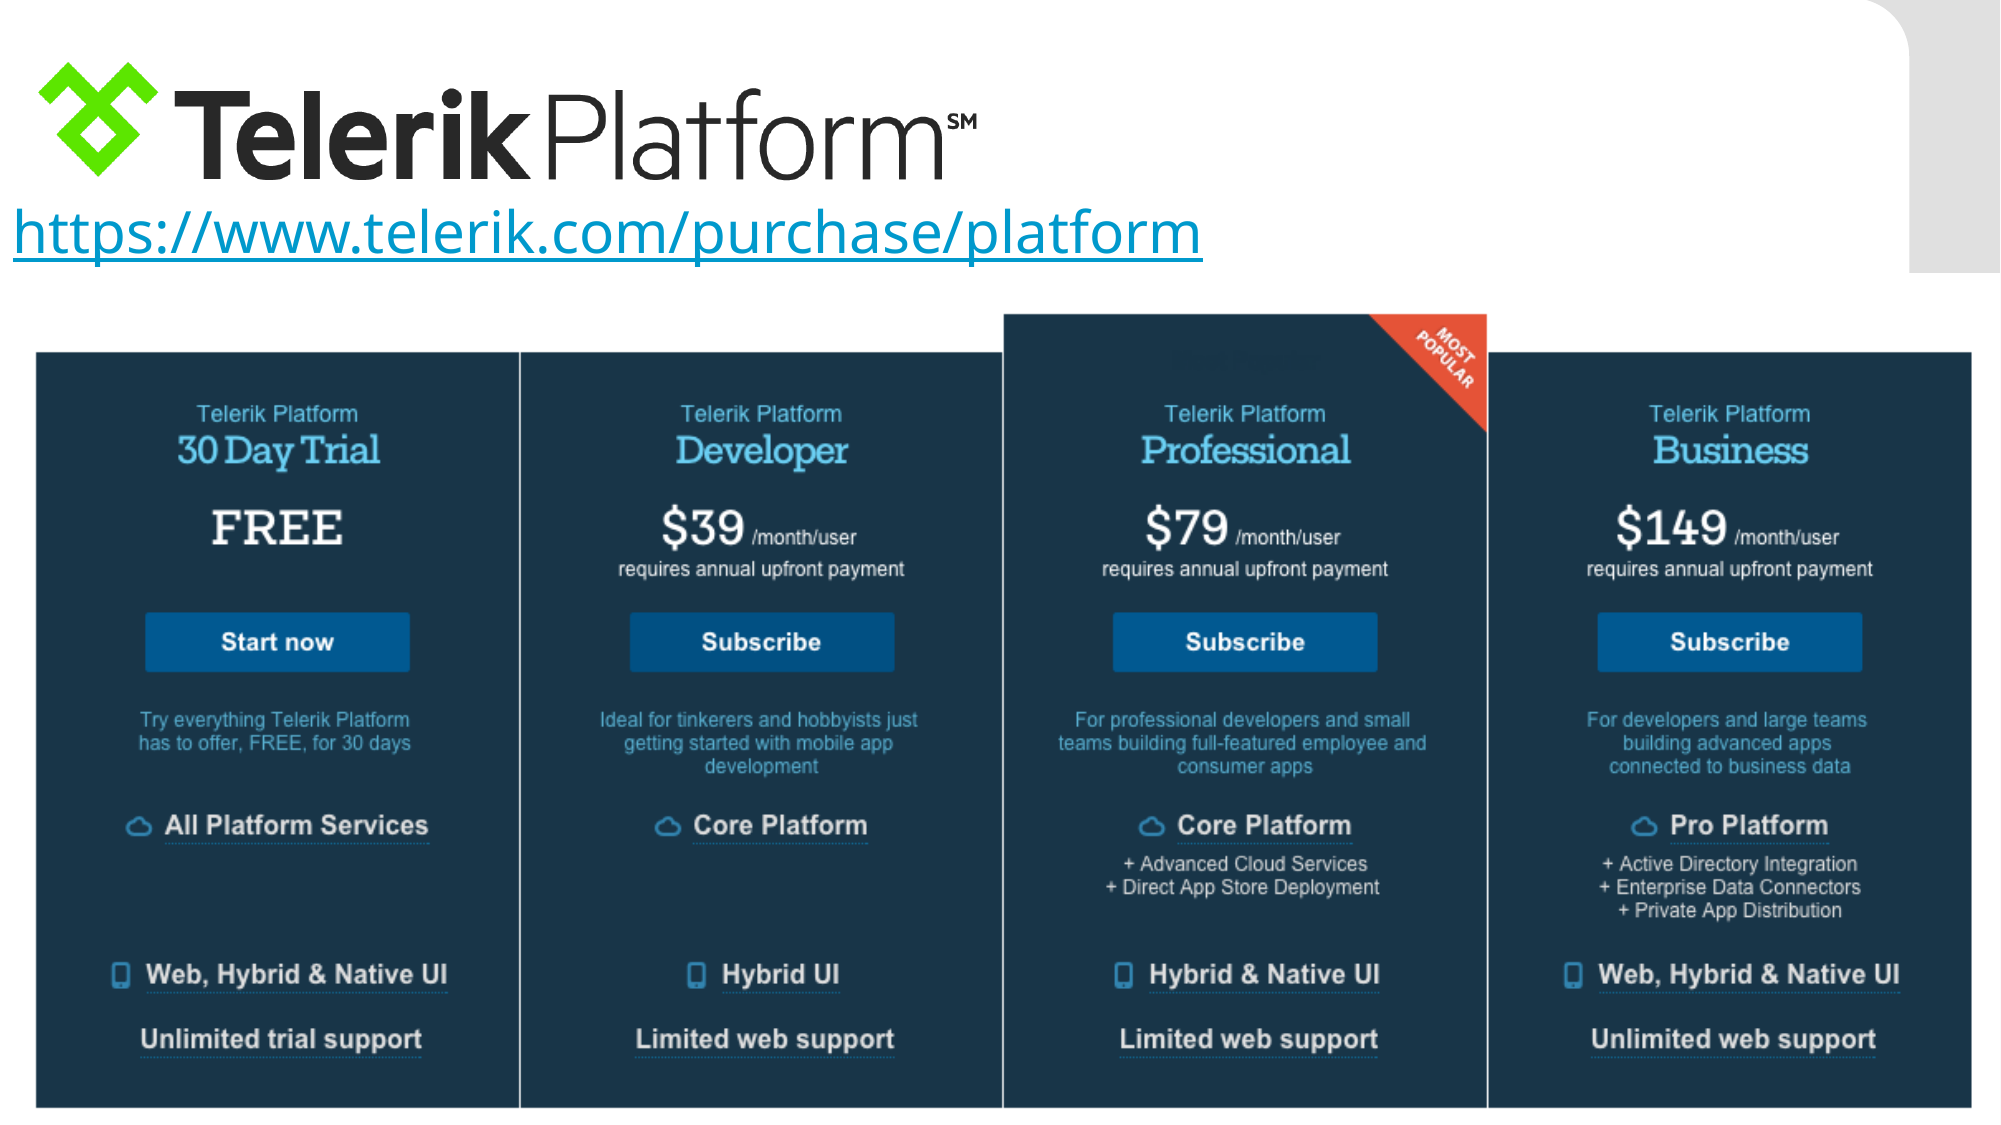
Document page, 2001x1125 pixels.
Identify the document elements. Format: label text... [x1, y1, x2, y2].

picture [0, 273, 2000, 1125]
picture [0, 24, 1034, 215]
text_box https://www.telerik.com/purchase/platform [0, 187, 1218, 273]
